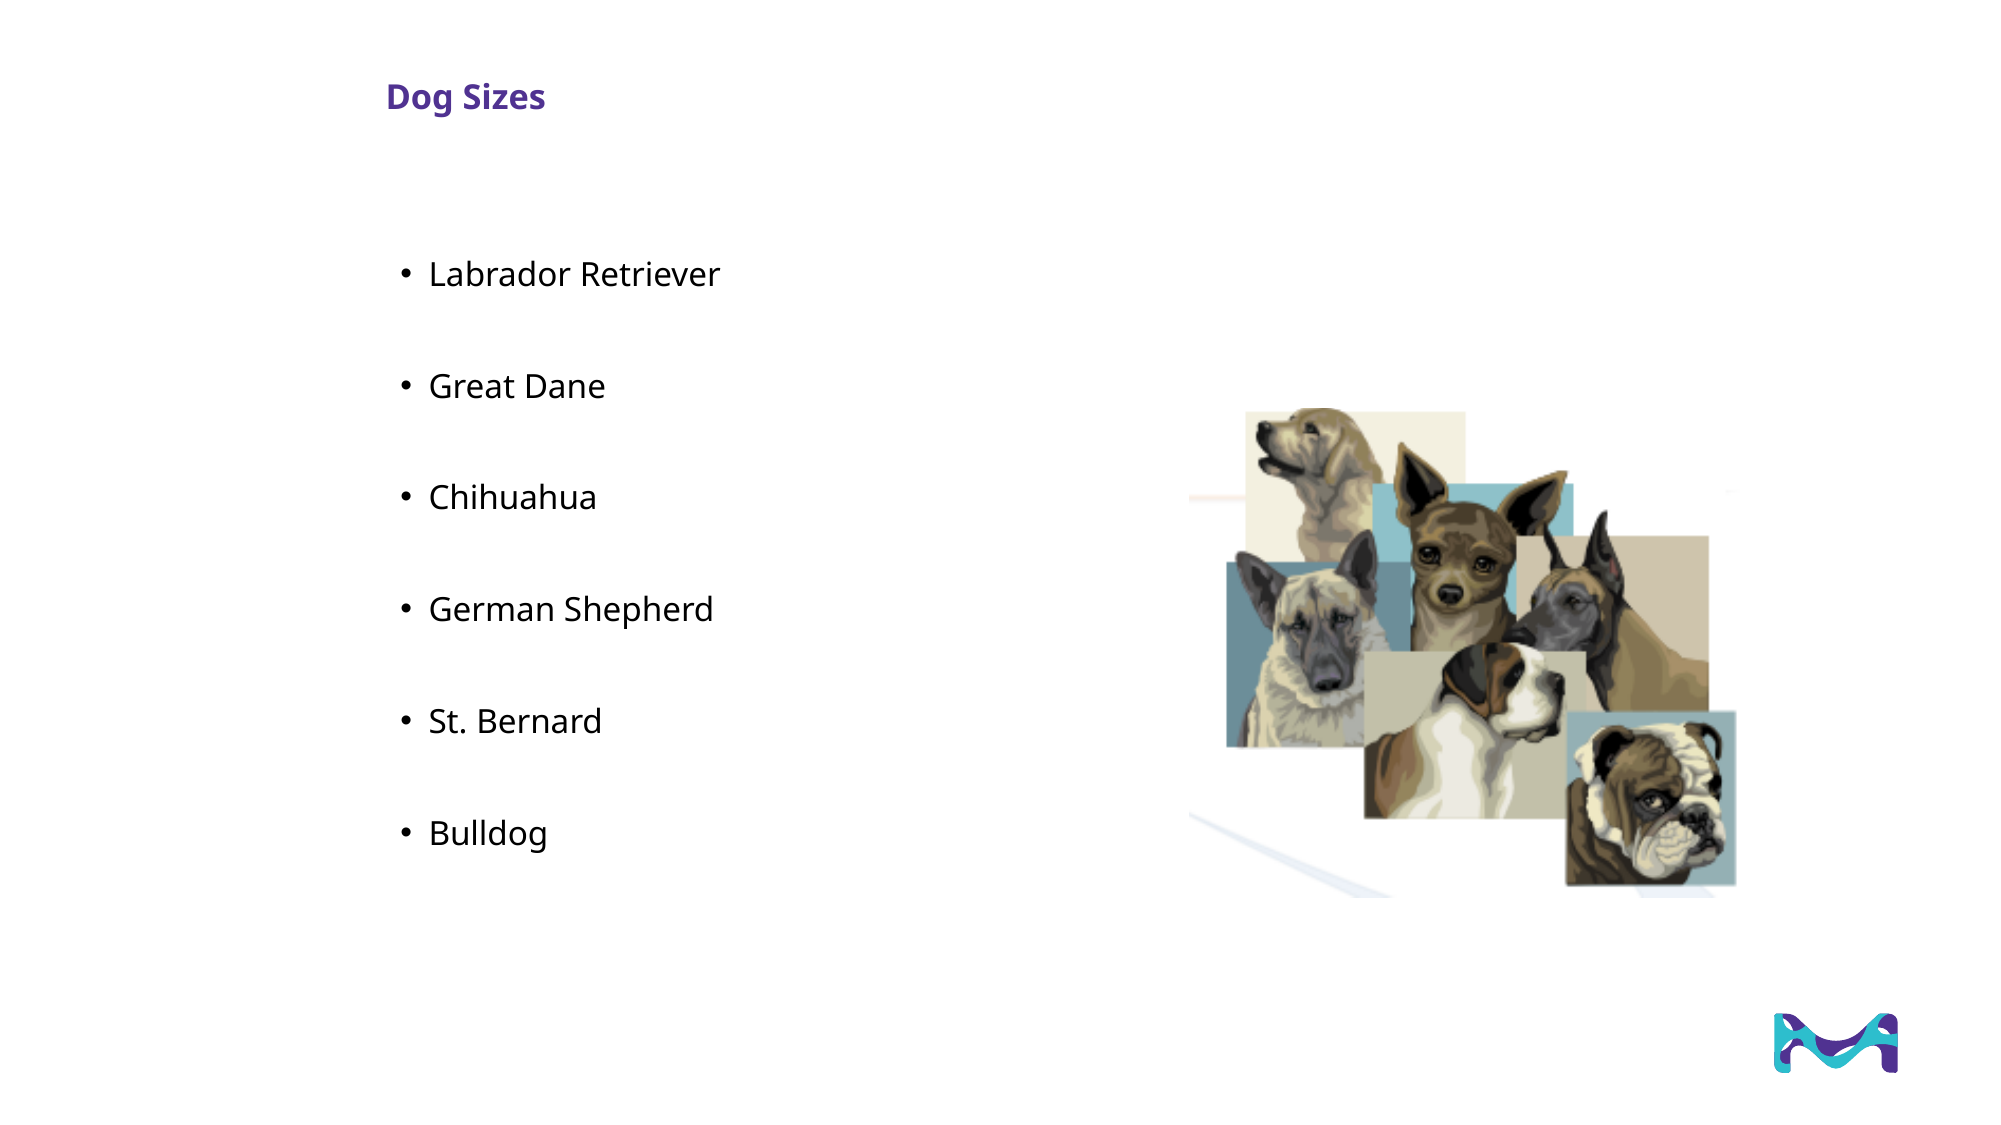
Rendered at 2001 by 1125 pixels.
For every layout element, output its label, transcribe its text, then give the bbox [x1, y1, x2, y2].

text_box Labrador Retriever Great Dane Chihuahua German Shepherd St. Bernard Bulldog [385, 243, 918, 860]
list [1188, 408, 1757, 900]
title Dog Sizes [385, 78, 2000, 119]
